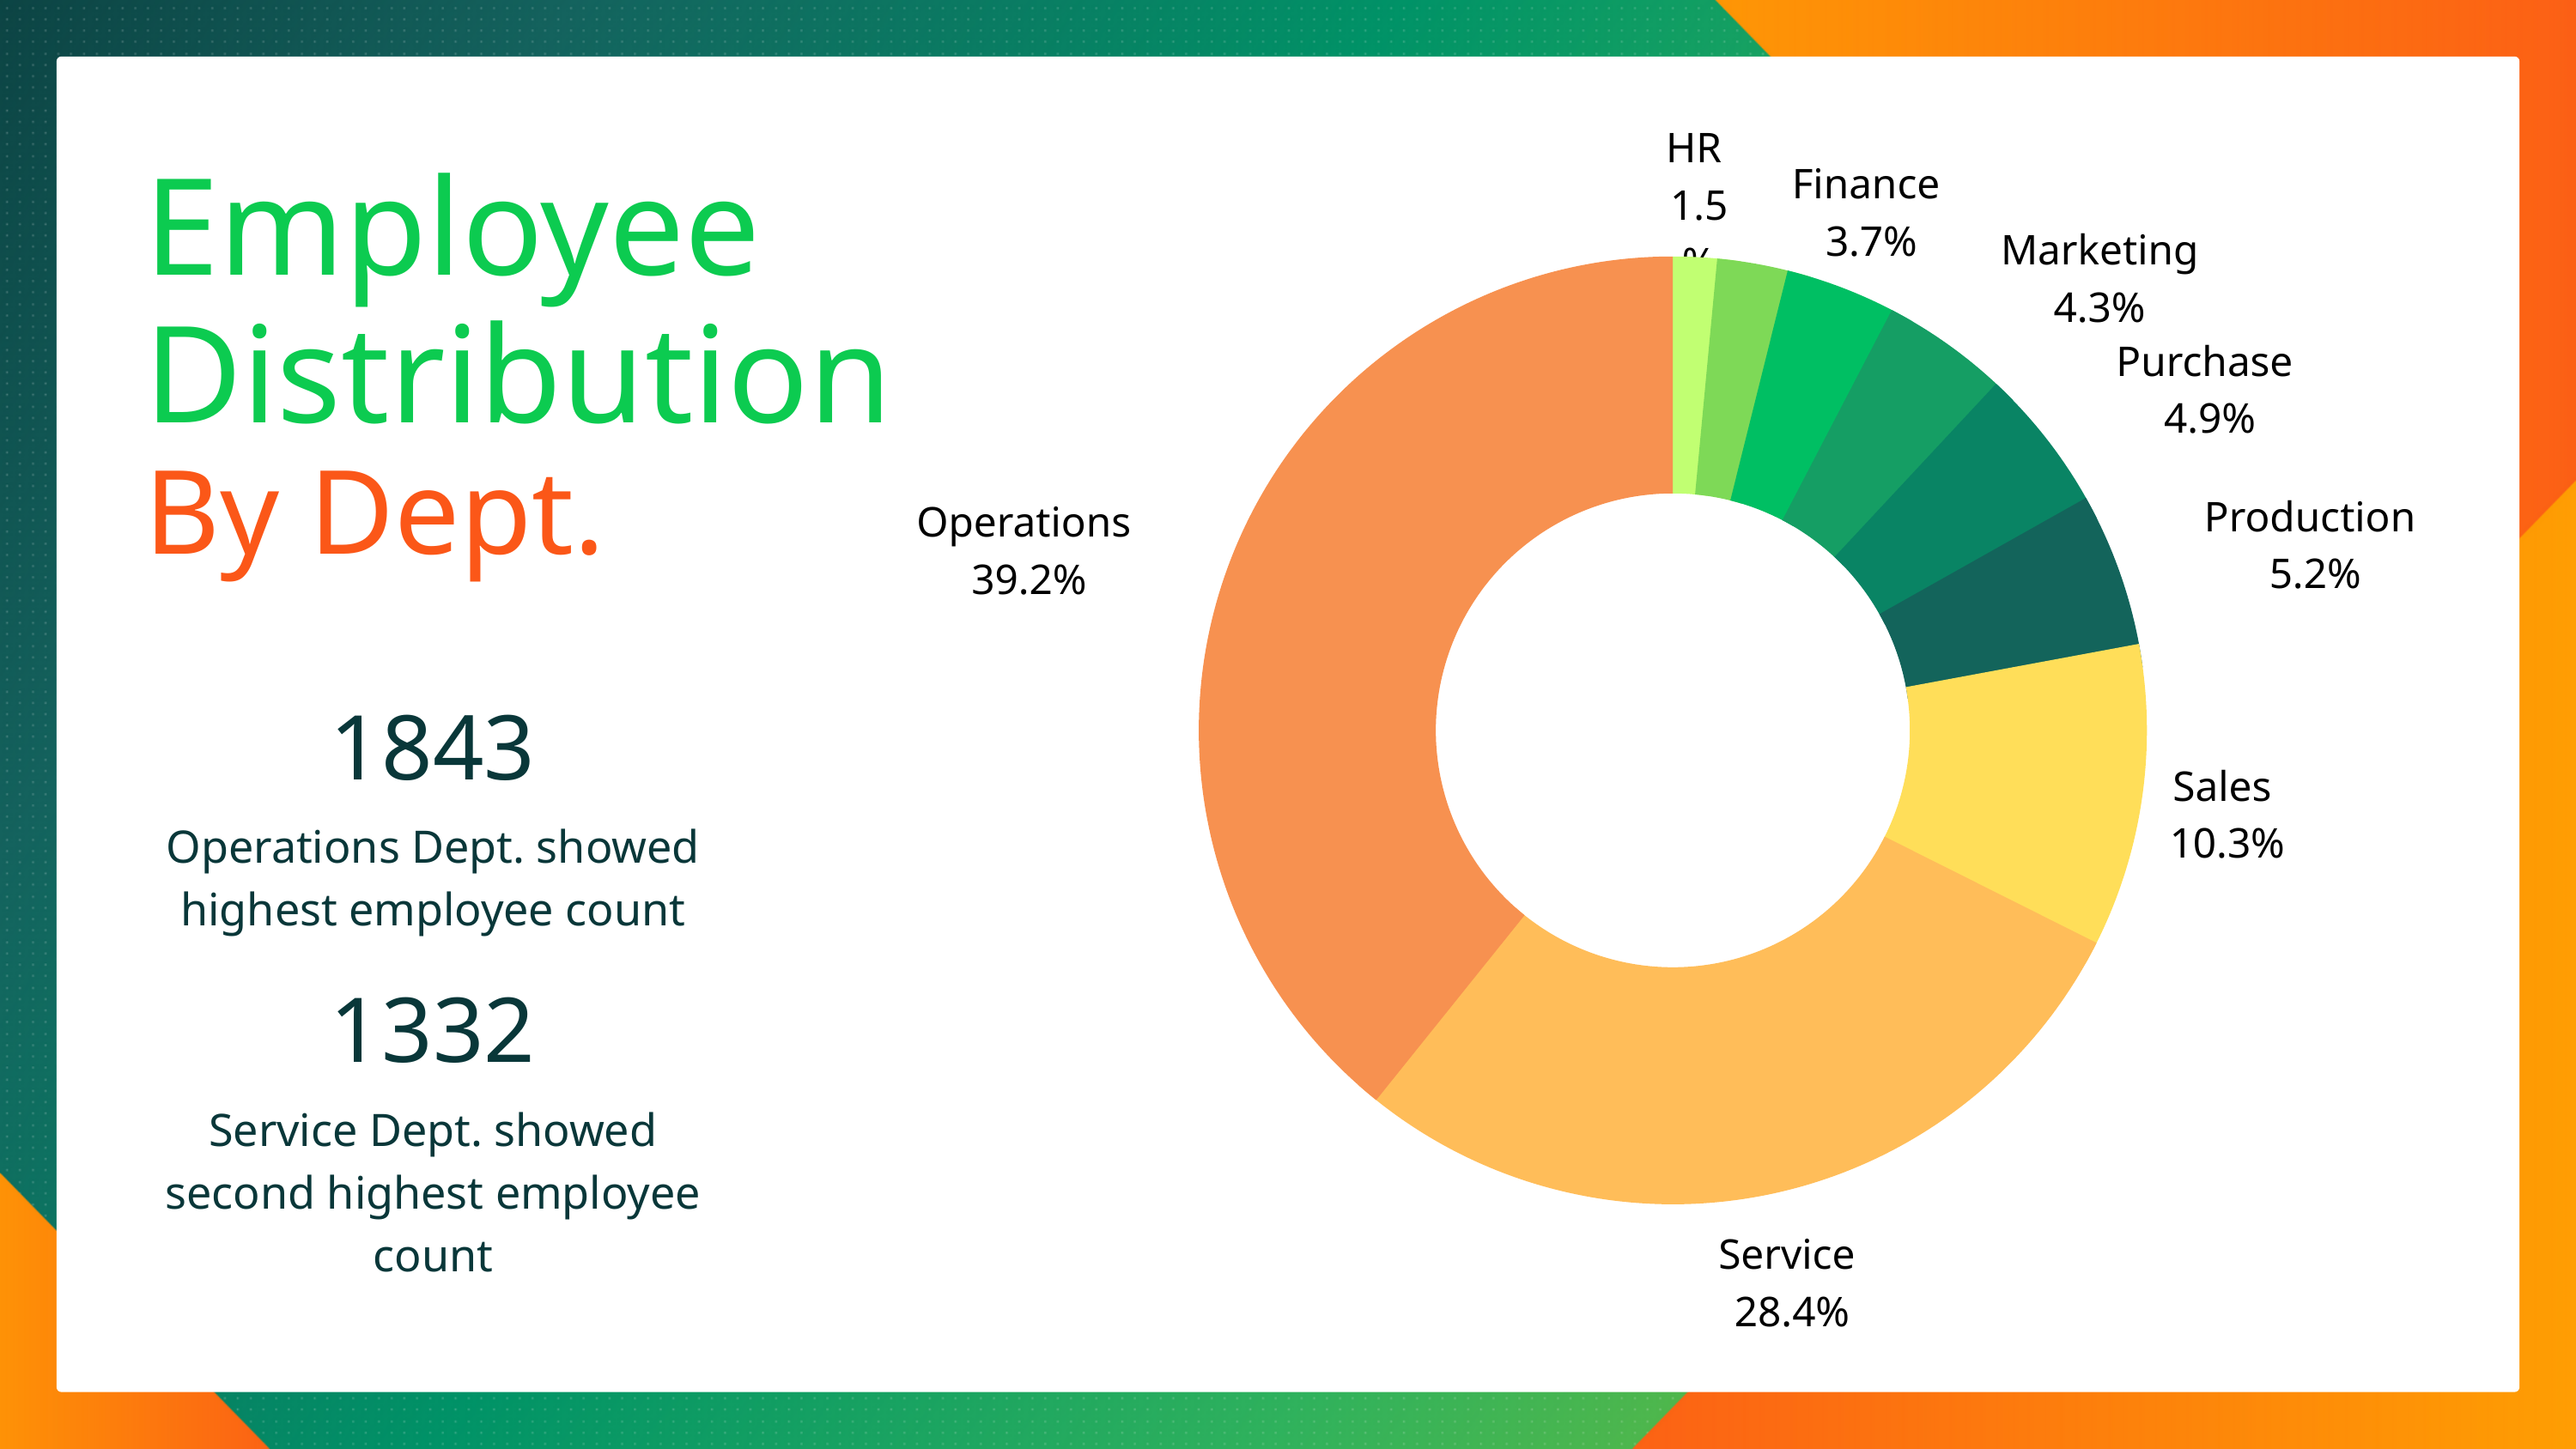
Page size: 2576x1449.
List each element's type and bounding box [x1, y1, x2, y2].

text_box [144, 689, 722, 930]
text_box [144, 973, 722, 1275]
text_box [0, 0, 2576, 1449]
text_box [56, 56, 2520, 1392]
text_box [913, 118, 2432, 1330]
